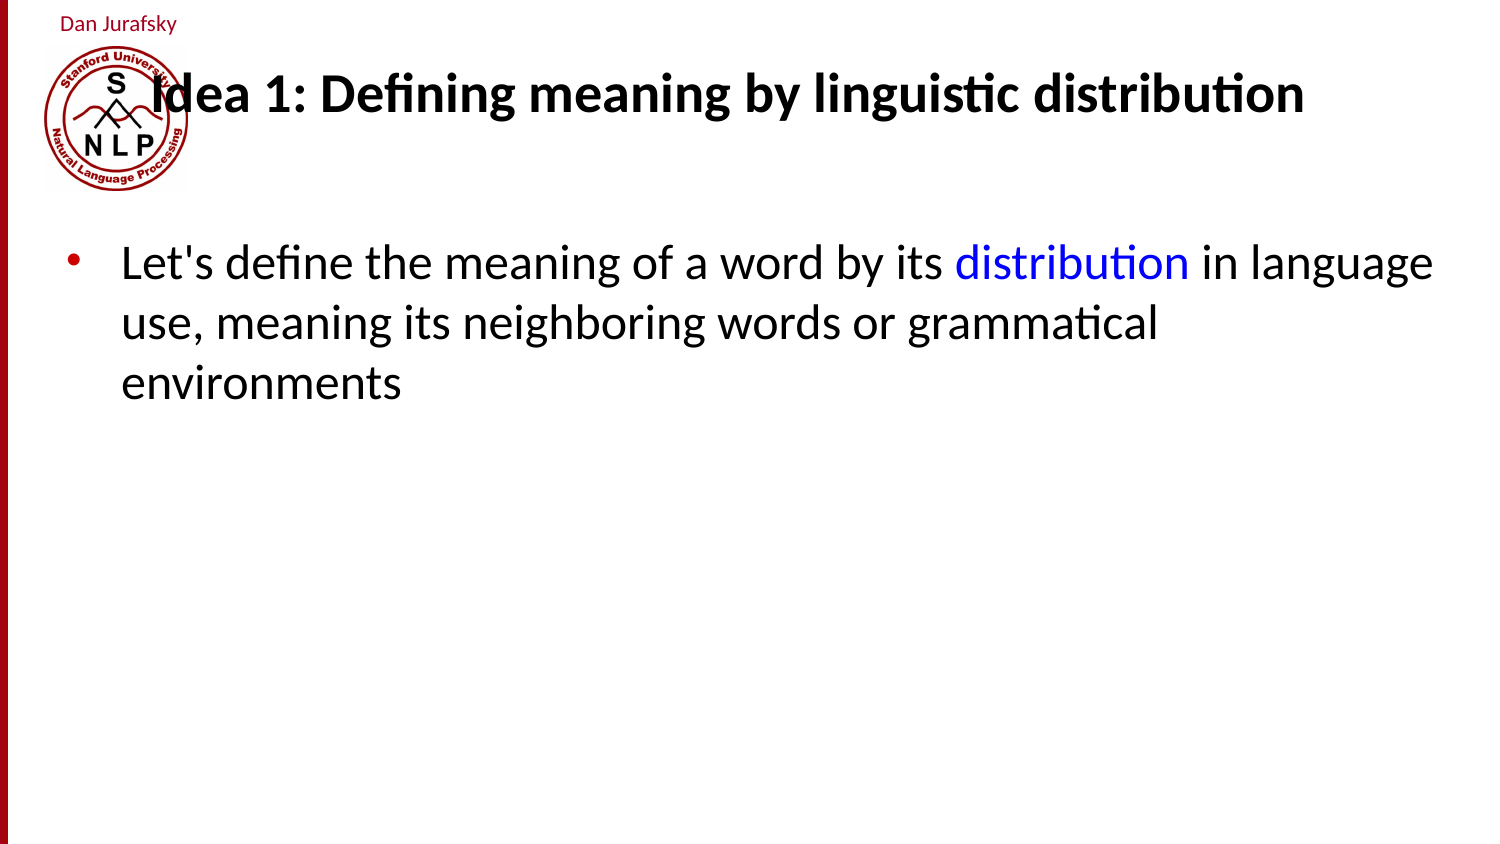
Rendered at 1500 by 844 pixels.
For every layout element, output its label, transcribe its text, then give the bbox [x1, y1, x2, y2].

title Idea 1: Defining meaning by linguistic distribution [135, 19, 1435, 132]
list Let's define the meaning of a word by its distribution in language use, meaning its neighboring words or grammatical environments [50, 221, 1450, 769]
picture [44, 46, 188, 191]
